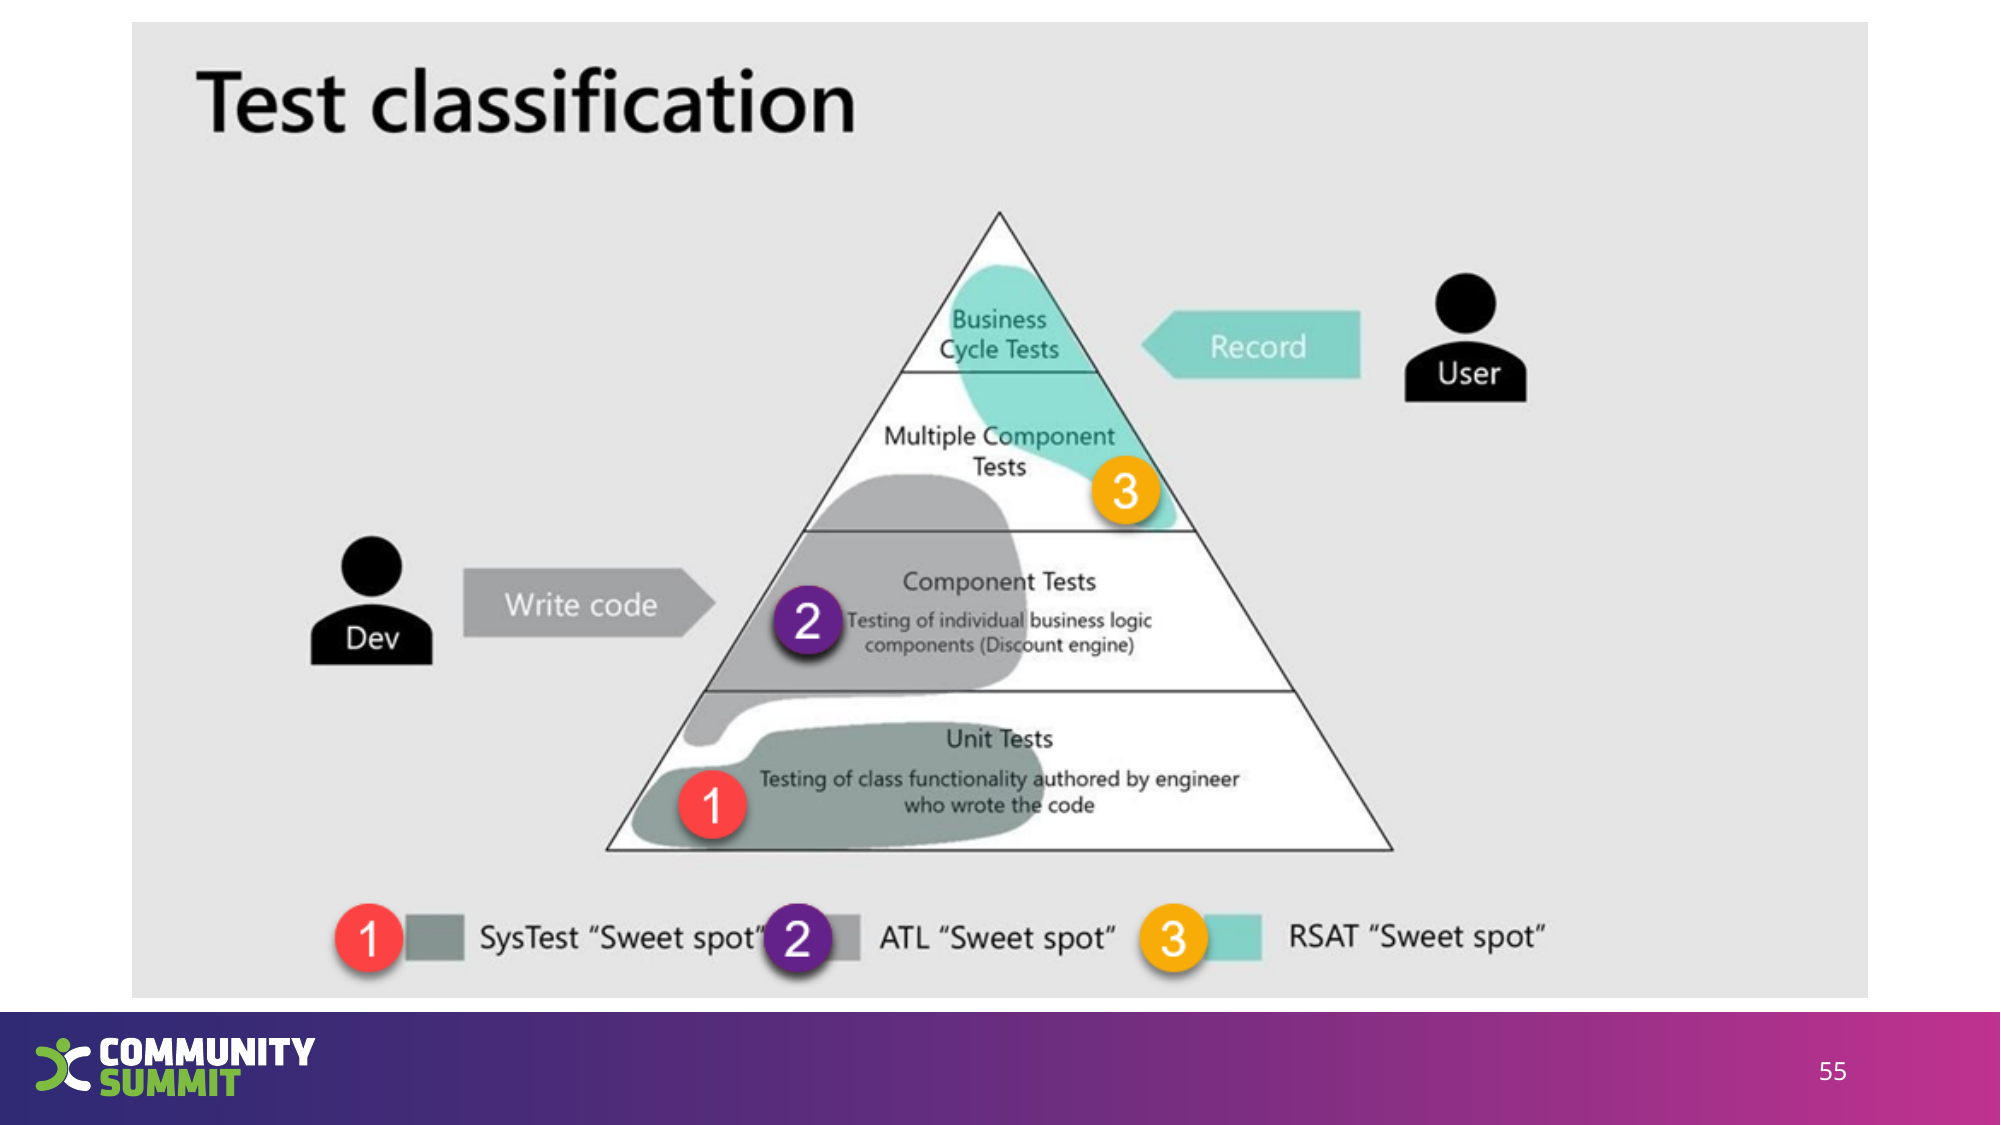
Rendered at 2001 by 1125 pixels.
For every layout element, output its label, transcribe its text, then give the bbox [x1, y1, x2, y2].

picture [0, 1012, 2000, 1125]
slide_number 55 [1412, 1042, 1863, 1103]
picture [132, 22, 1868, 998]
